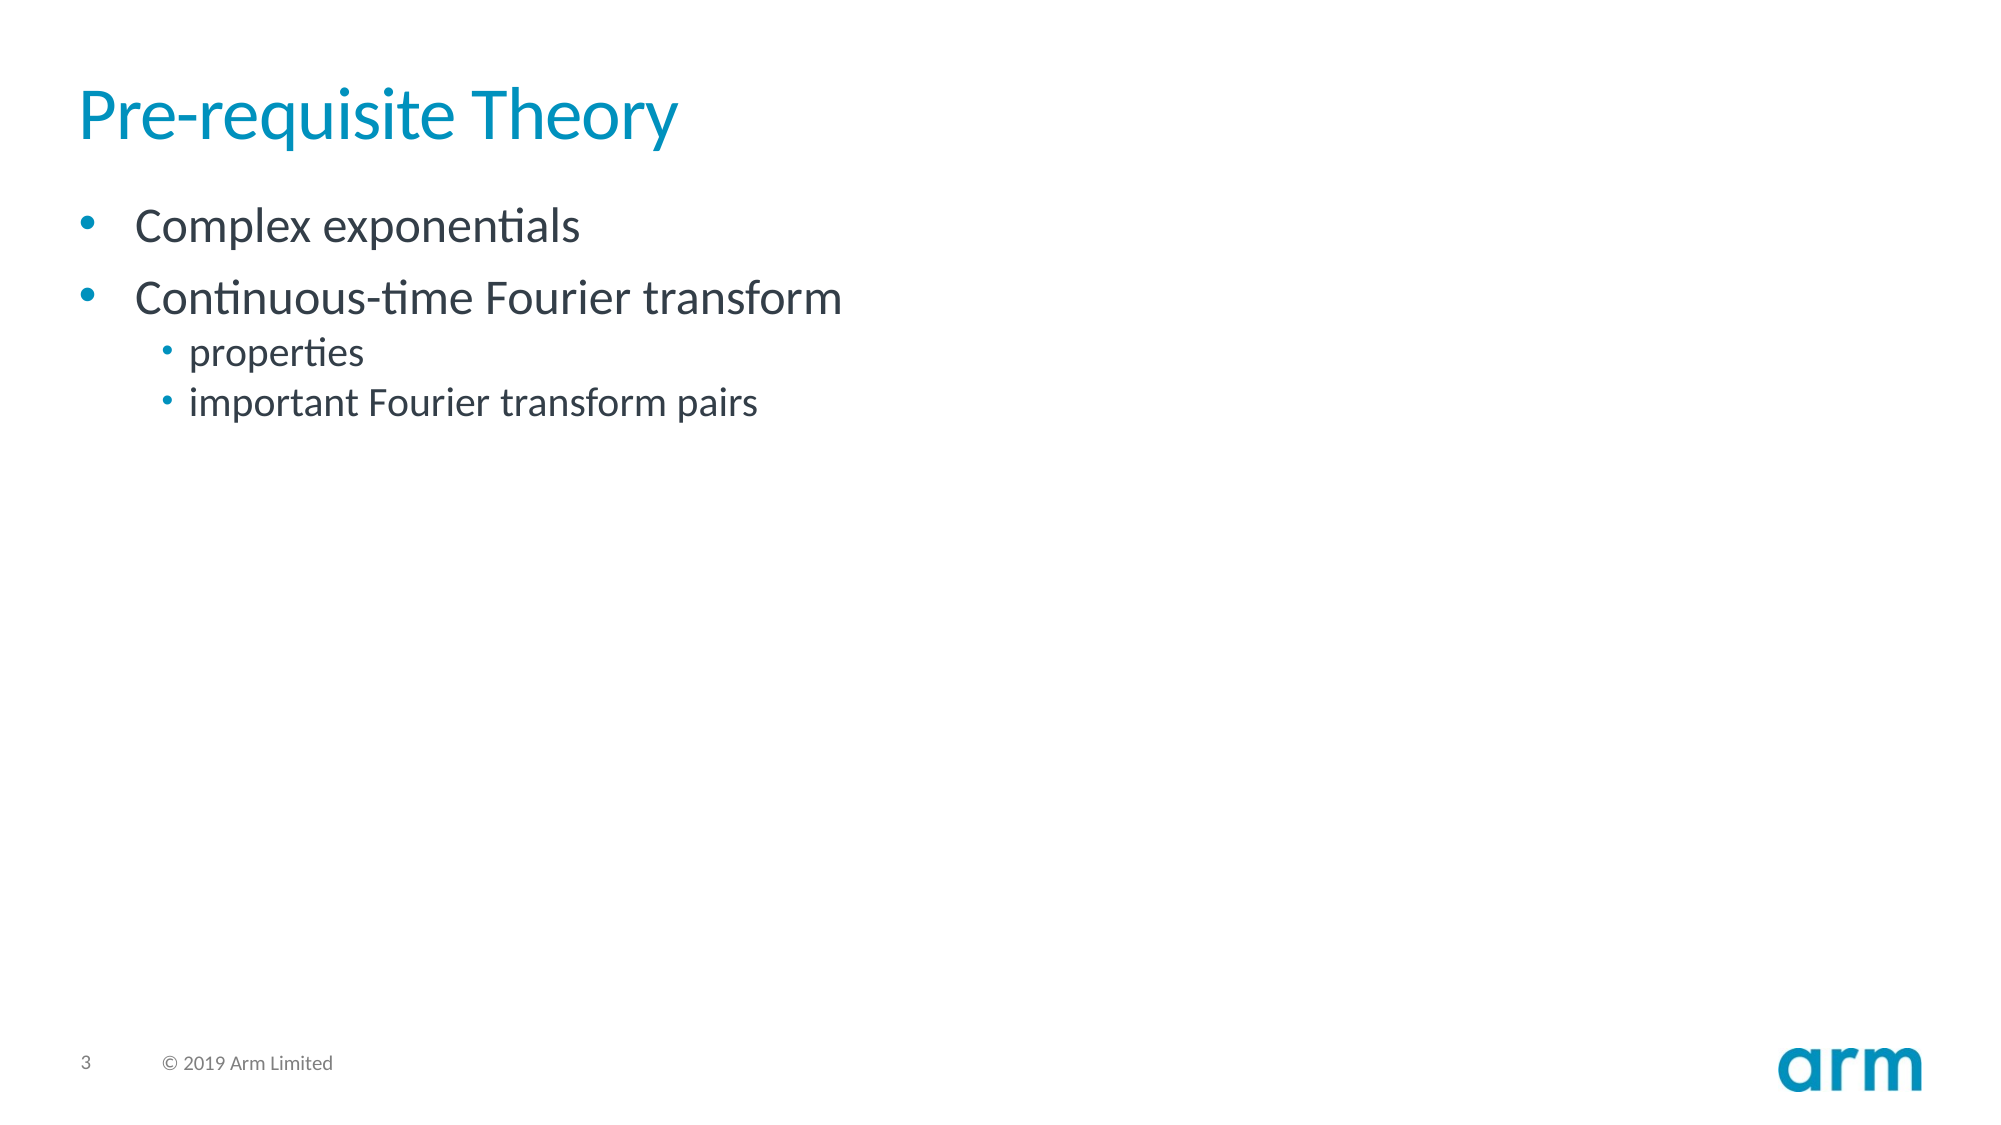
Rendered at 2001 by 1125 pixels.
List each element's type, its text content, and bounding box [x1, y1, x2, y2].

picture [1788, 1056, 1812, 1083]
picture [1889, 1048, 1903, 1053]
picture [1803, 1048, 1922, 1092]
picture [1778, 1048, 1794, 1067]
list Complex exponentials Continuous-time Fourier transform properties important Fourier transform pairs [78, 192, 1922, 1004]
title Pre-requisite Theory [78, 78, 1922, 186]
picture [1778, 1072, 1794, 1092]
picture [1911, 1048, 1922, 1062]
